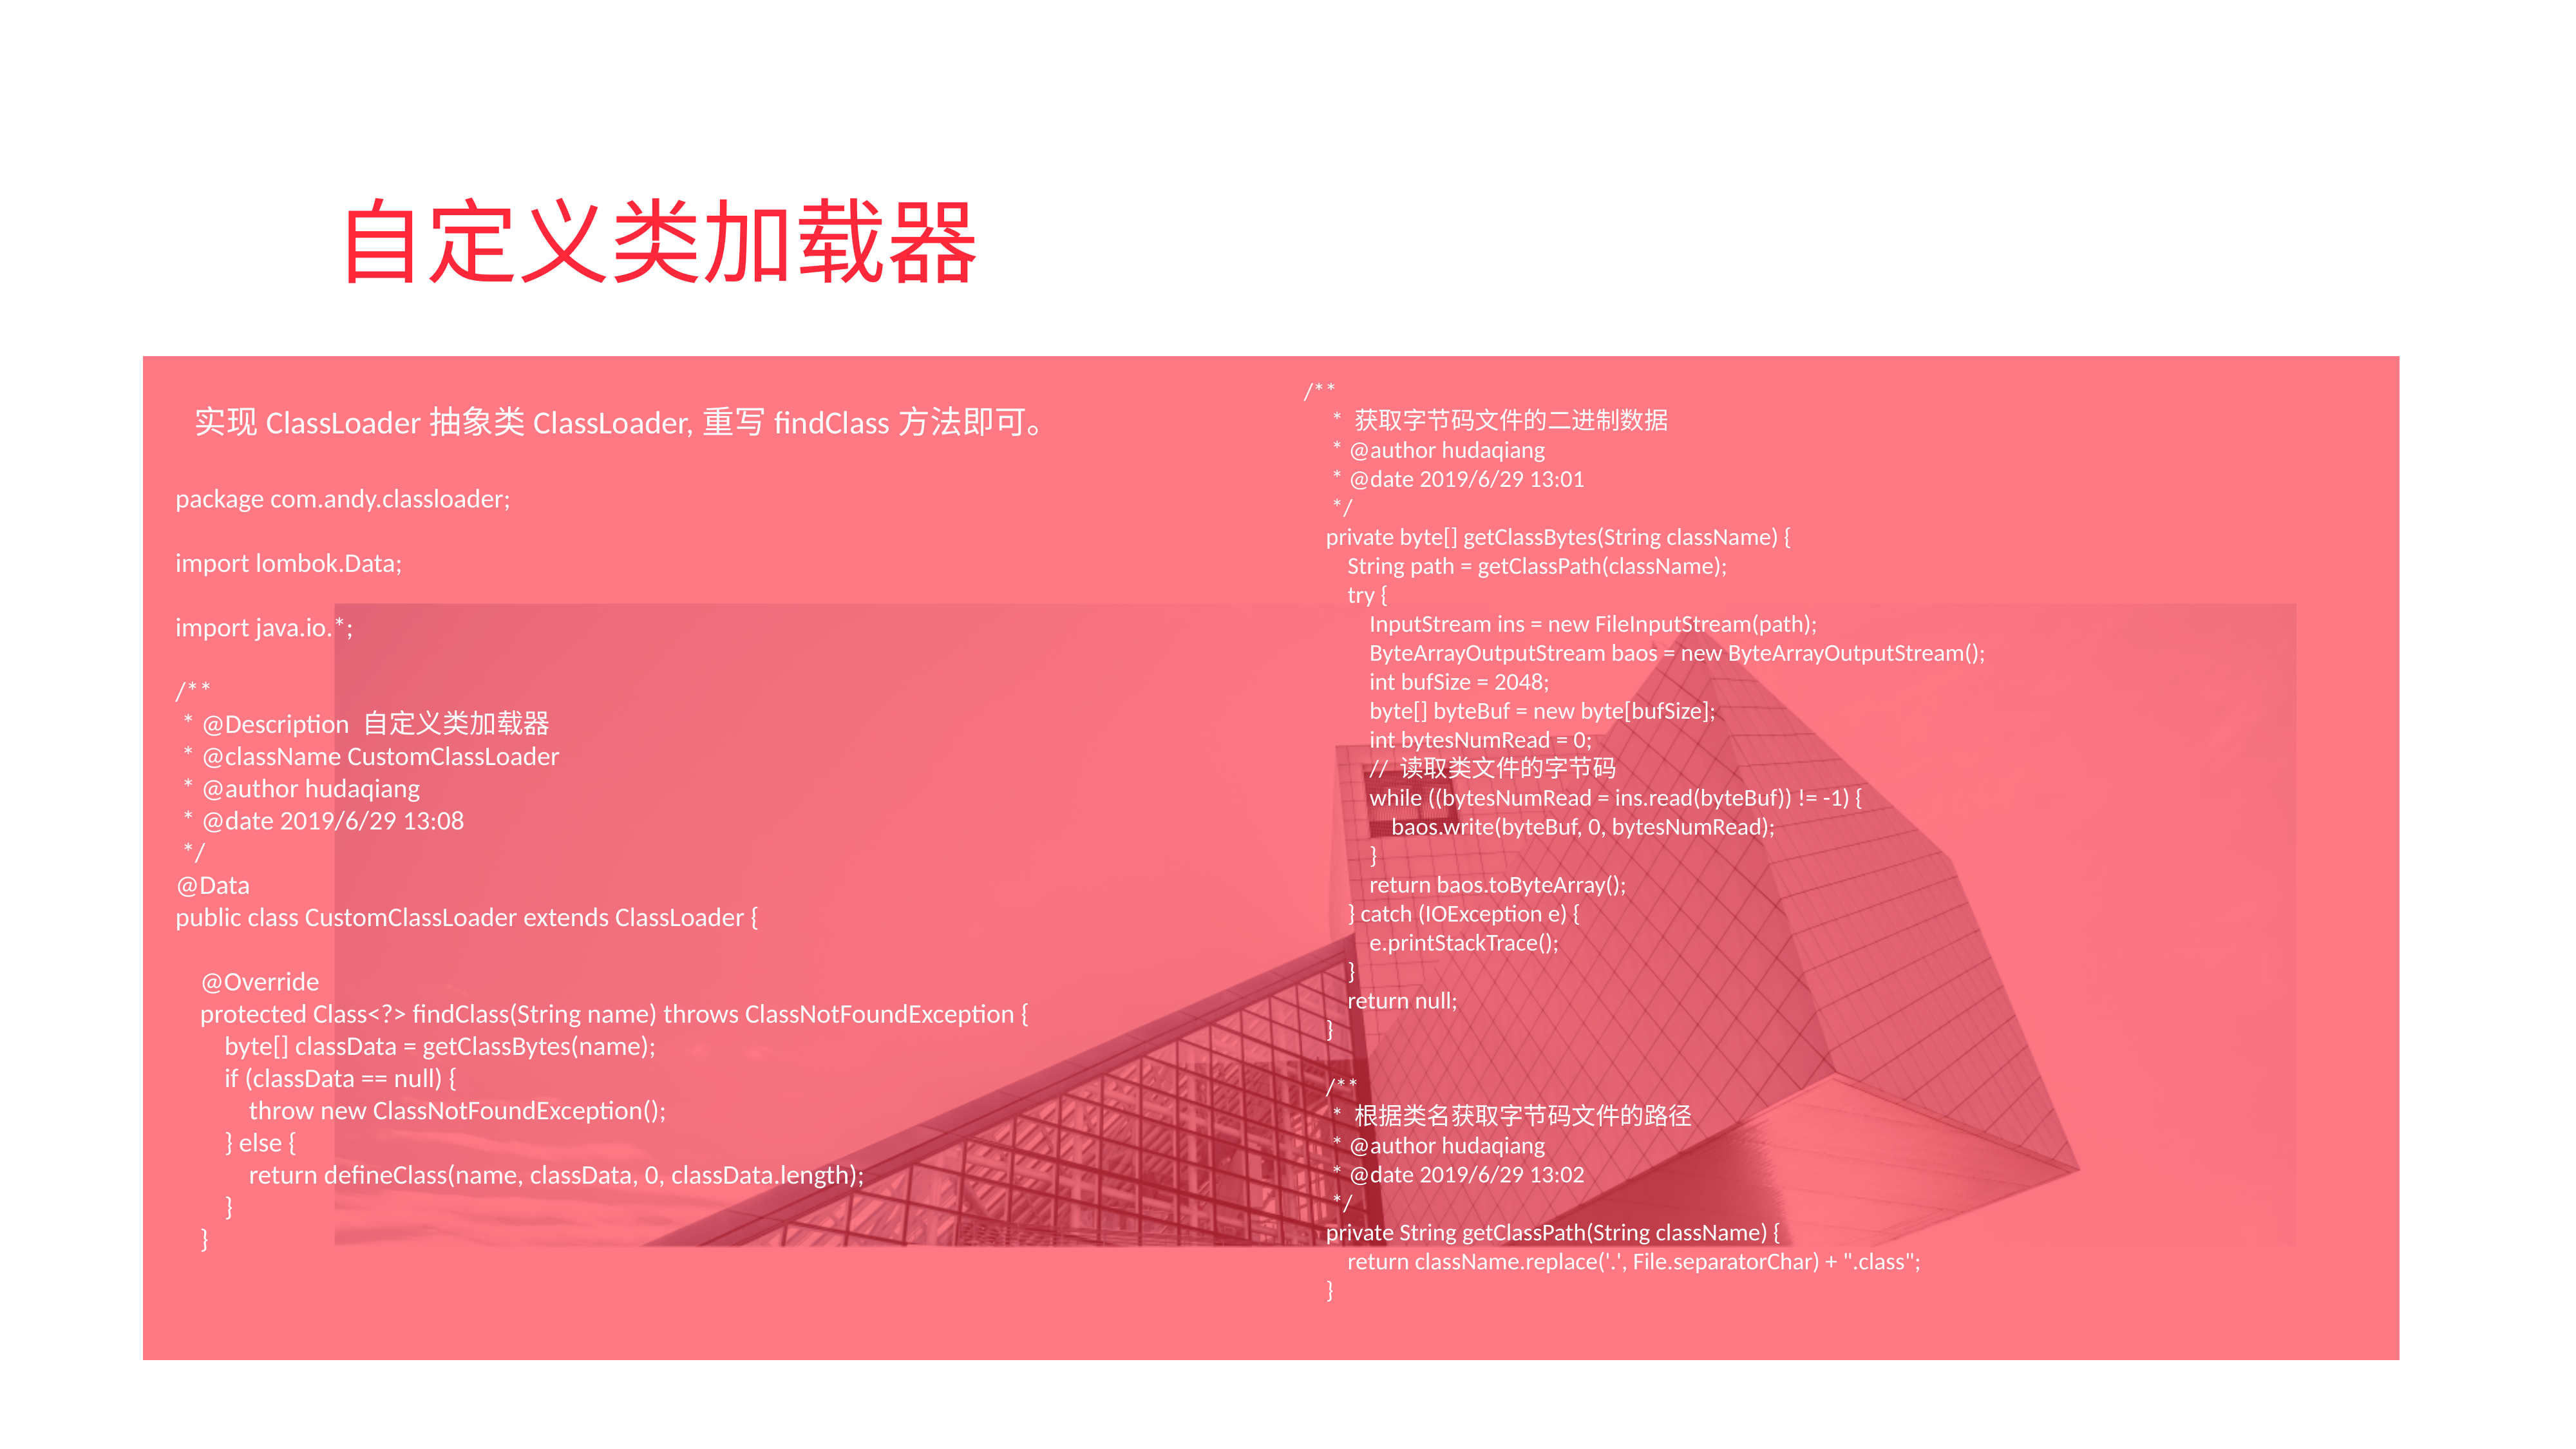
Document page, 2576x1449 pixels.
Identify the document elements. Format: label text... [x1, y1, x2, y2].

title 自定义类加载器 [334, 183, 1499, 257]
picture [143, 356, 2400, 1360]
